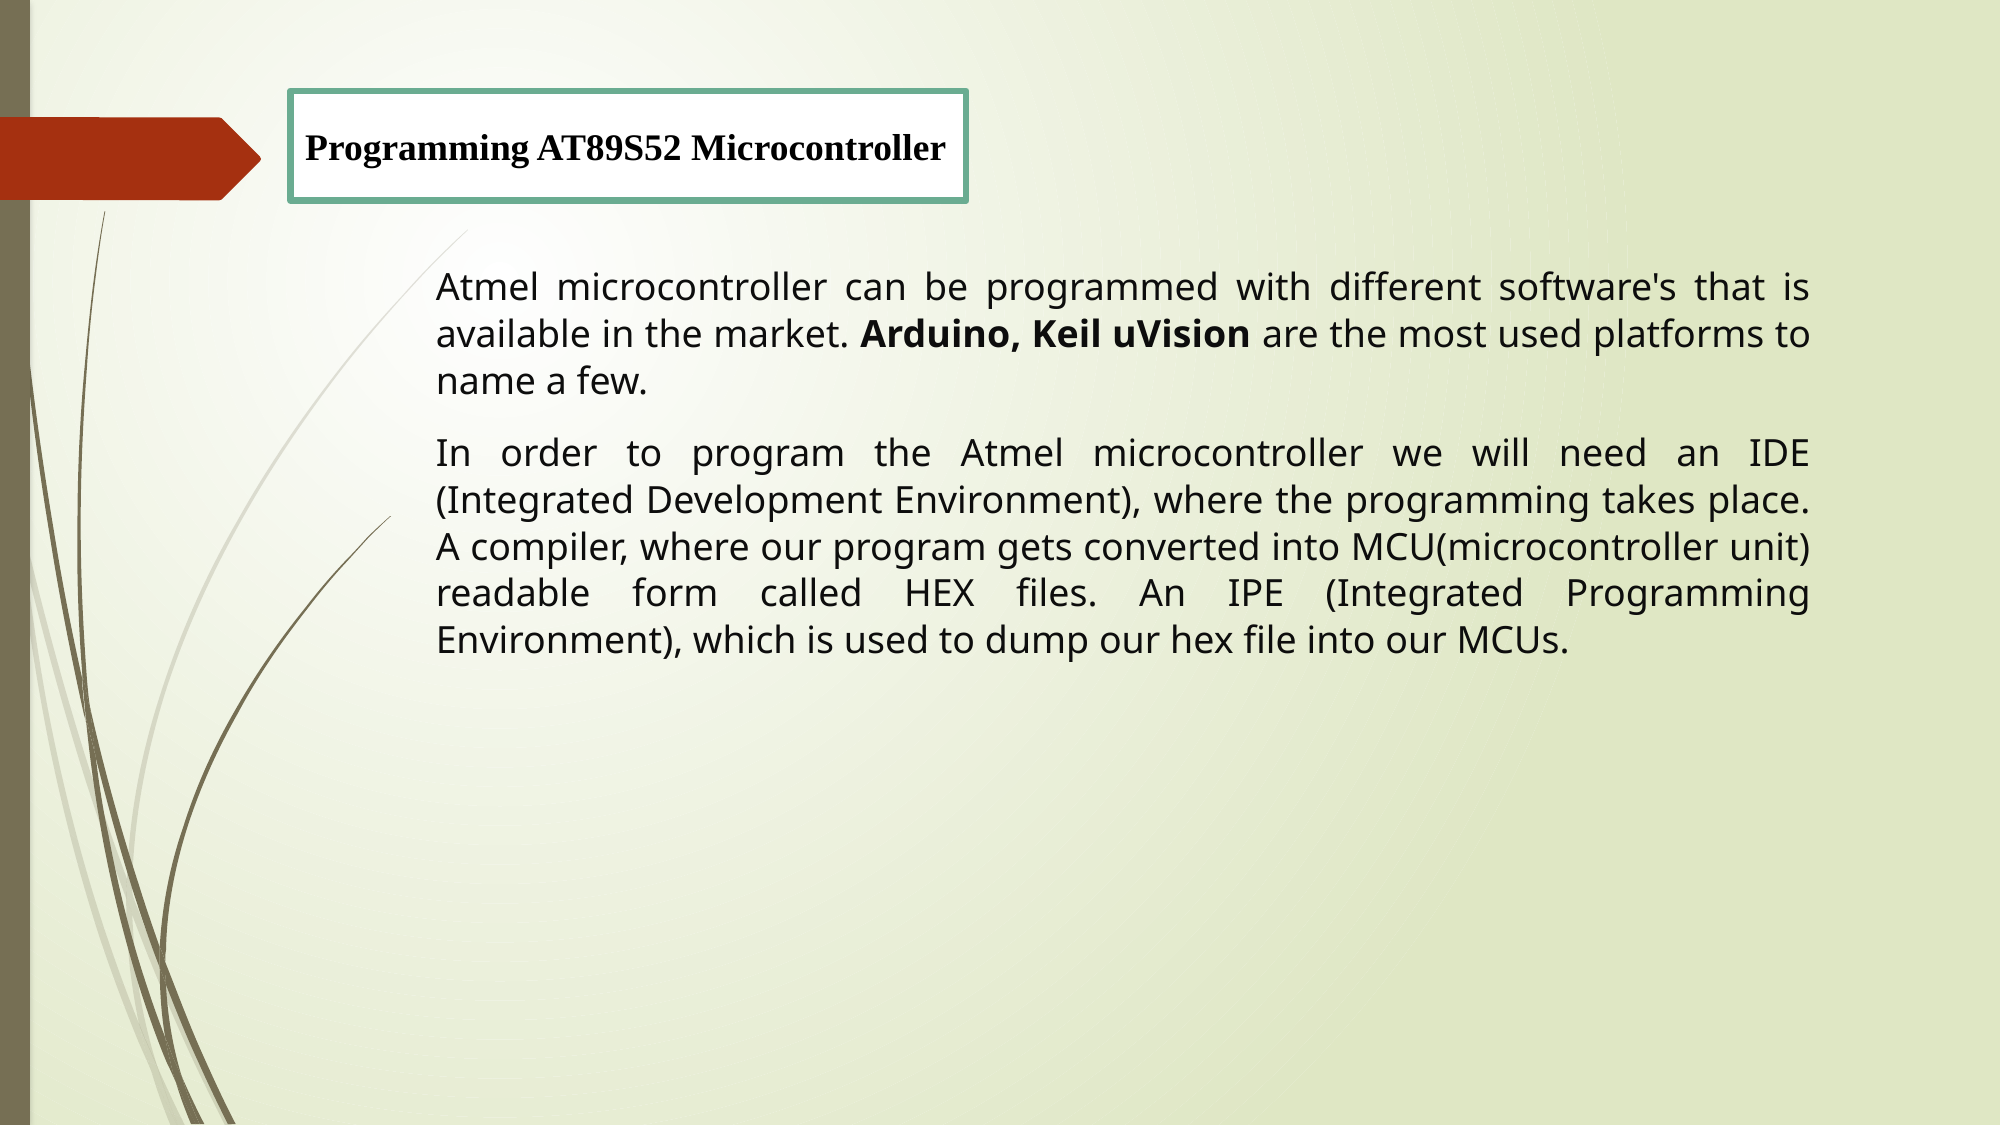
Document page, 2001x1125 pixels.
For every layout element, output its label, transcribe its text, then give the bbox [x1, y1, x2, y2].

text_box Atmel microcontroller can be programmed with different software's that is available in the market. Arduino, Keil uVision are the most used platforms to name a few. In order to program the Atmel microcontroller we will need an IDE (Integrated Development Environment), where the programming takes place. A compiler, where our program gets converted into MCU(microcontroller unit) readable form called HEX files. An IPE (Integrated Programming Environment), which is used to dump our hex file into our MCUs. [421, 253, 1827, 669]
text_box Programming AT89S52 Microcontroller [289, 90, 968, 202]
